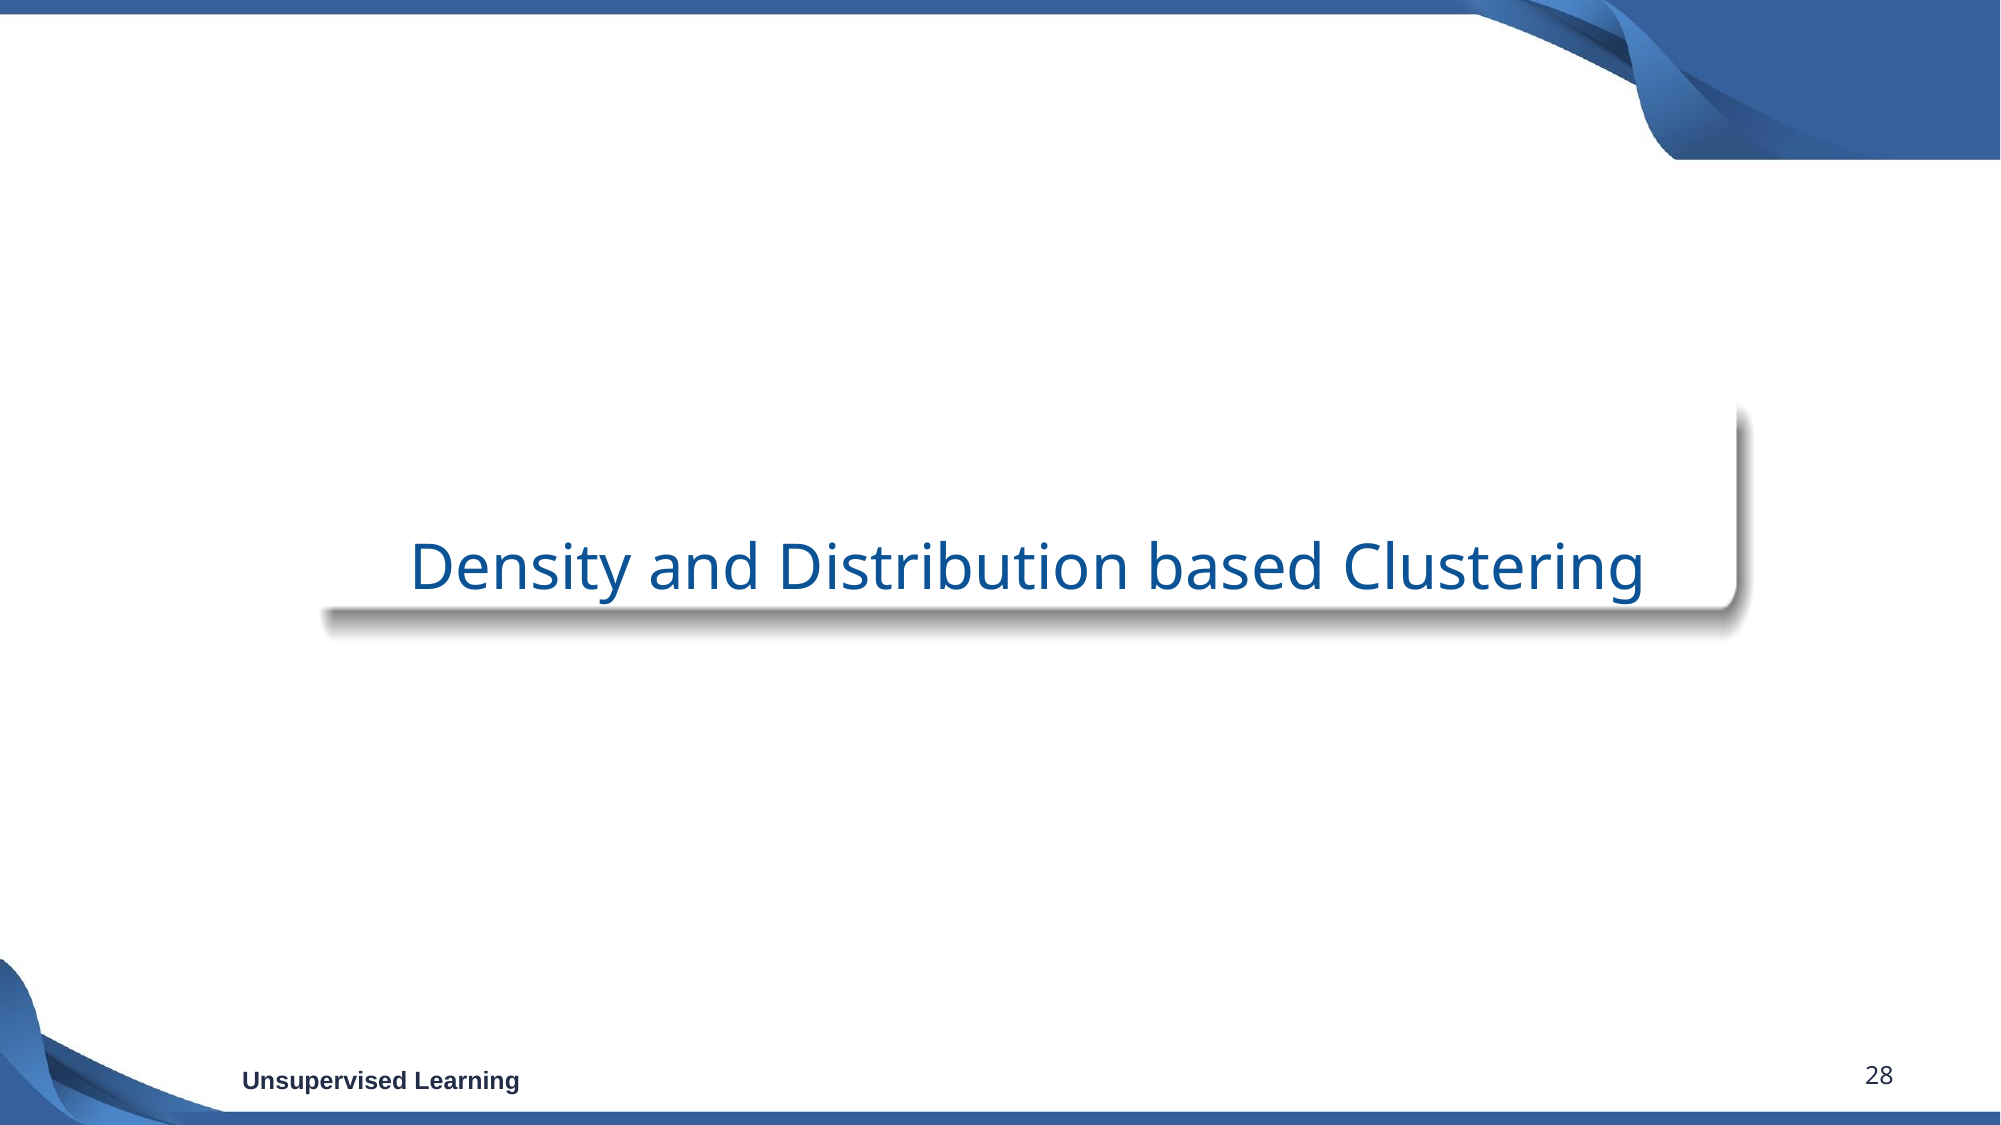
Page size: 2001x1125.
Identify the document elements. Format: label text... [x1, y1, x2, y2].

picture [0, 0, 2001, 1125]
title Density and Distribution based Clustering [378, 463, 1695, 611]
